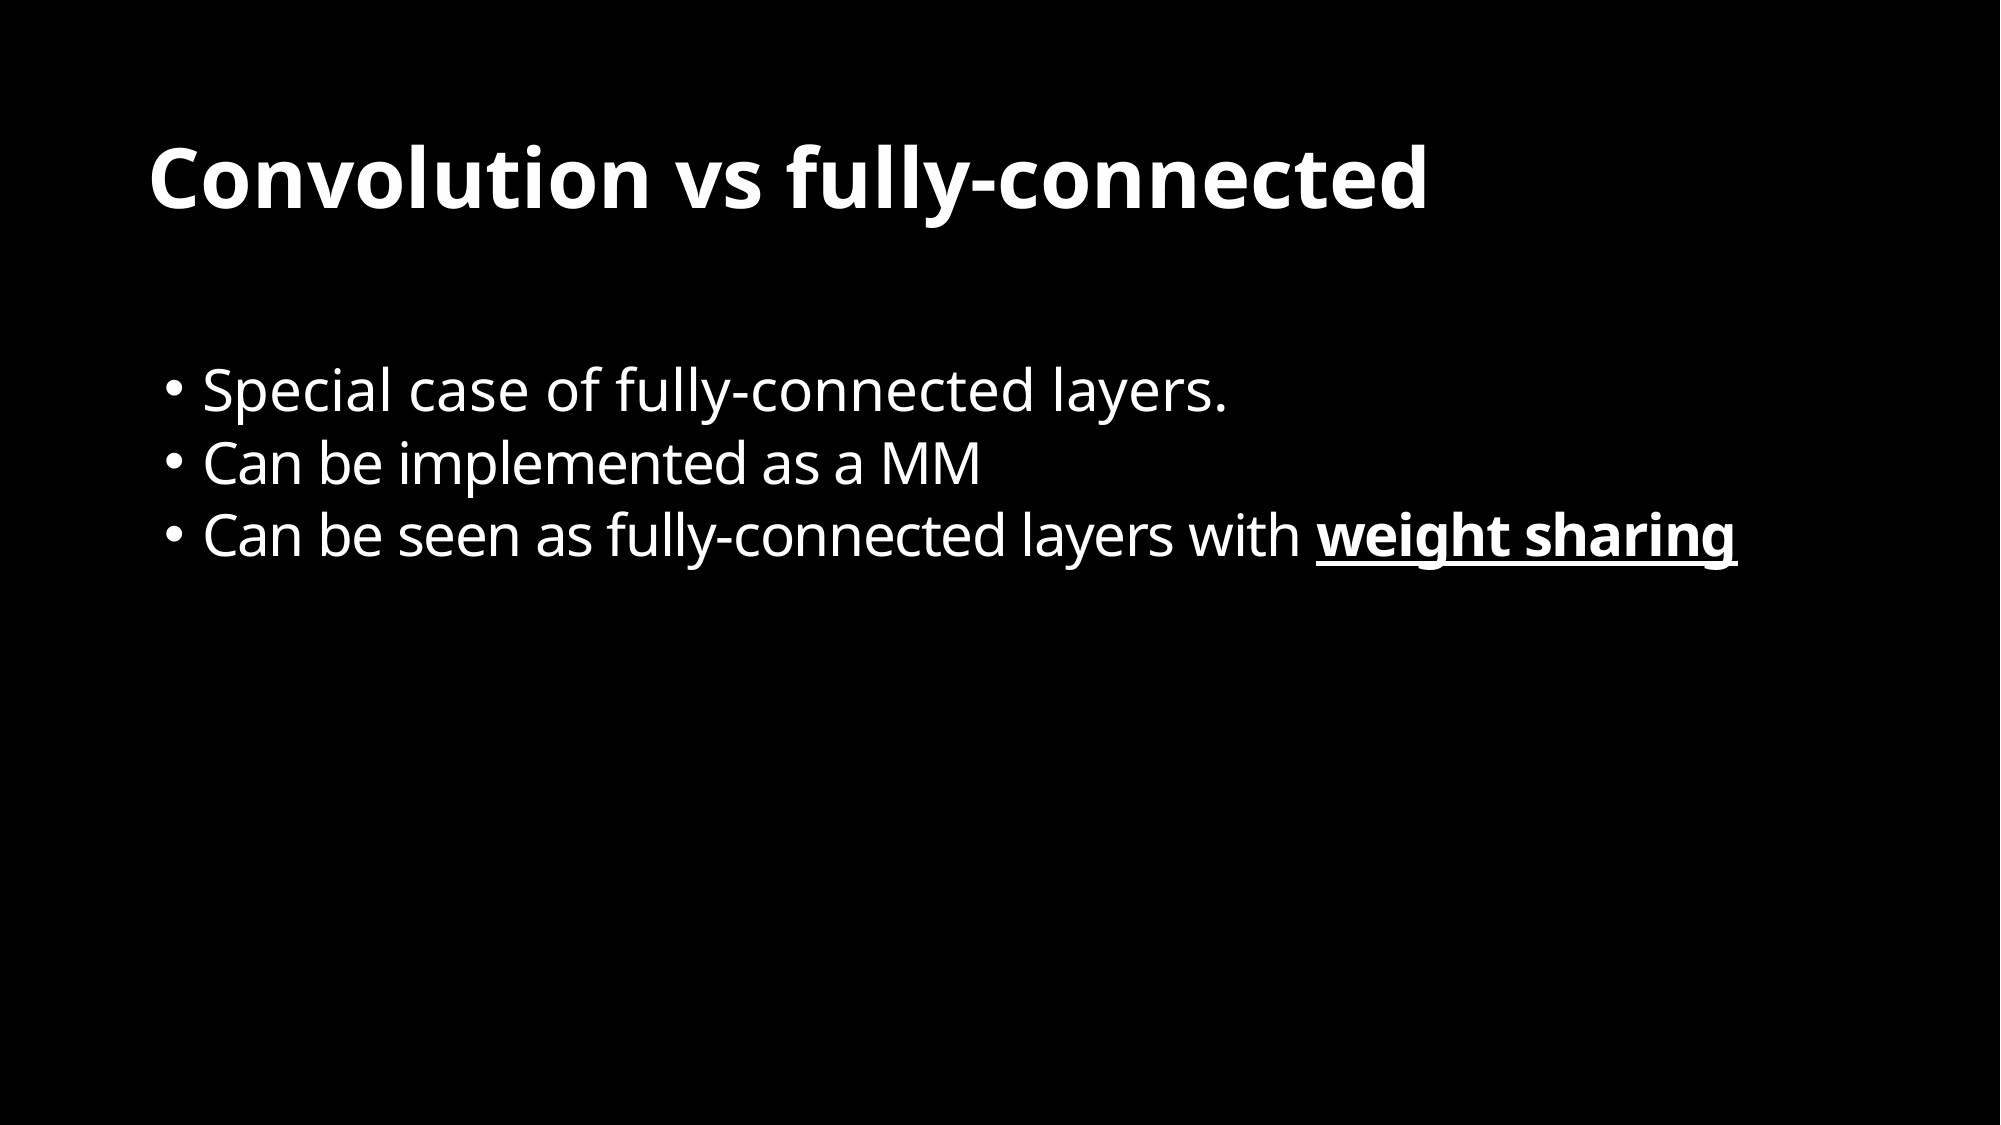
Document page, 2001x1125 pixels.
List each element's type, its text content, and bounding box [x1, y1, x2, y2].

text_box Special case of fully-connected layers. Can be implemented as a MM Can be seen as fully-connected layers with weight sharing [162, 349, 1868, 642]
title Convolution vs fully-connected [132, 73, 1868, 233]
